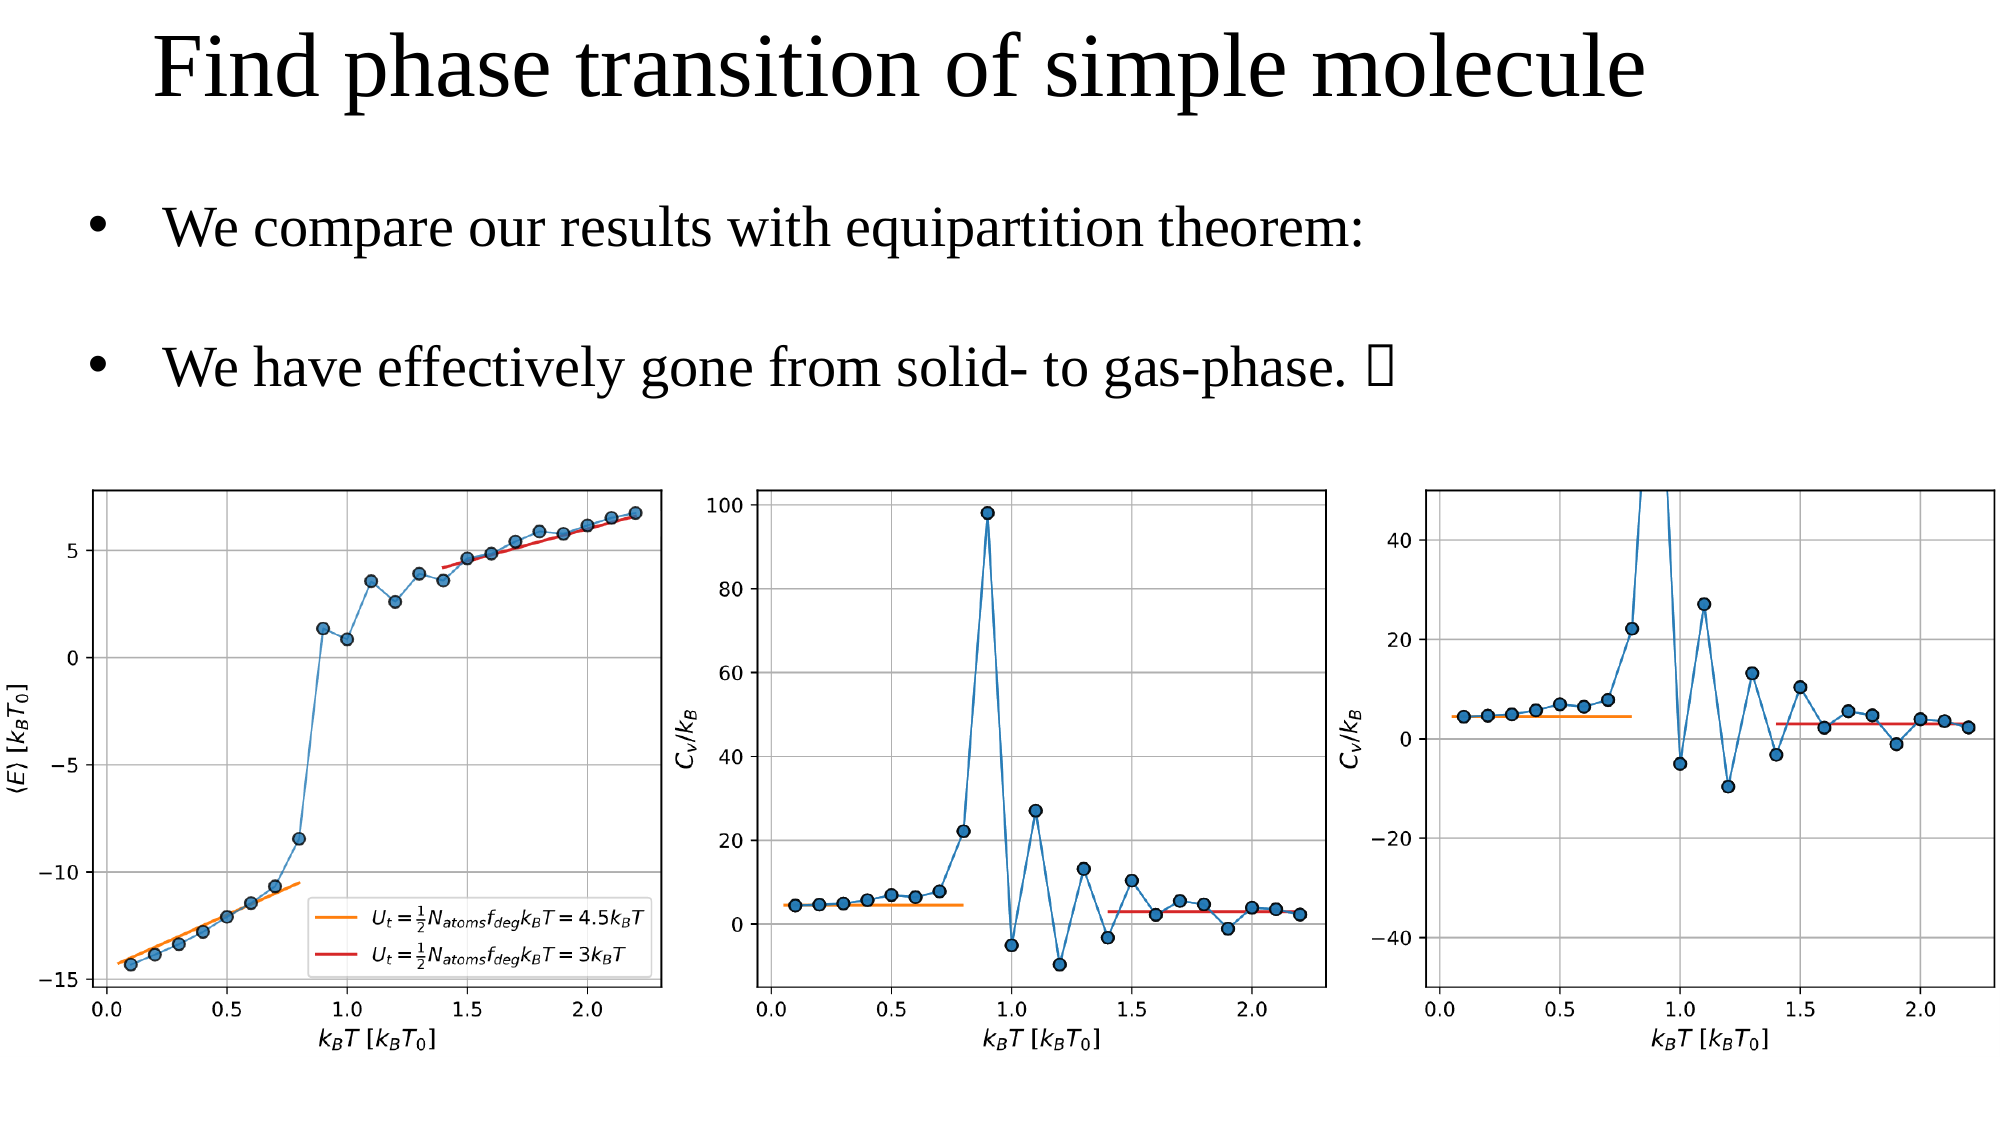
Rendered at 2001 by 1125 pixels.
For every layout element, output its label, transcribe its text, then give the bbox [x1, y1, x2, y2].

picture [0, 484, 2000, 1057]
text_box Find phase transition of simple molecule [137, 0, 1863, 176]
